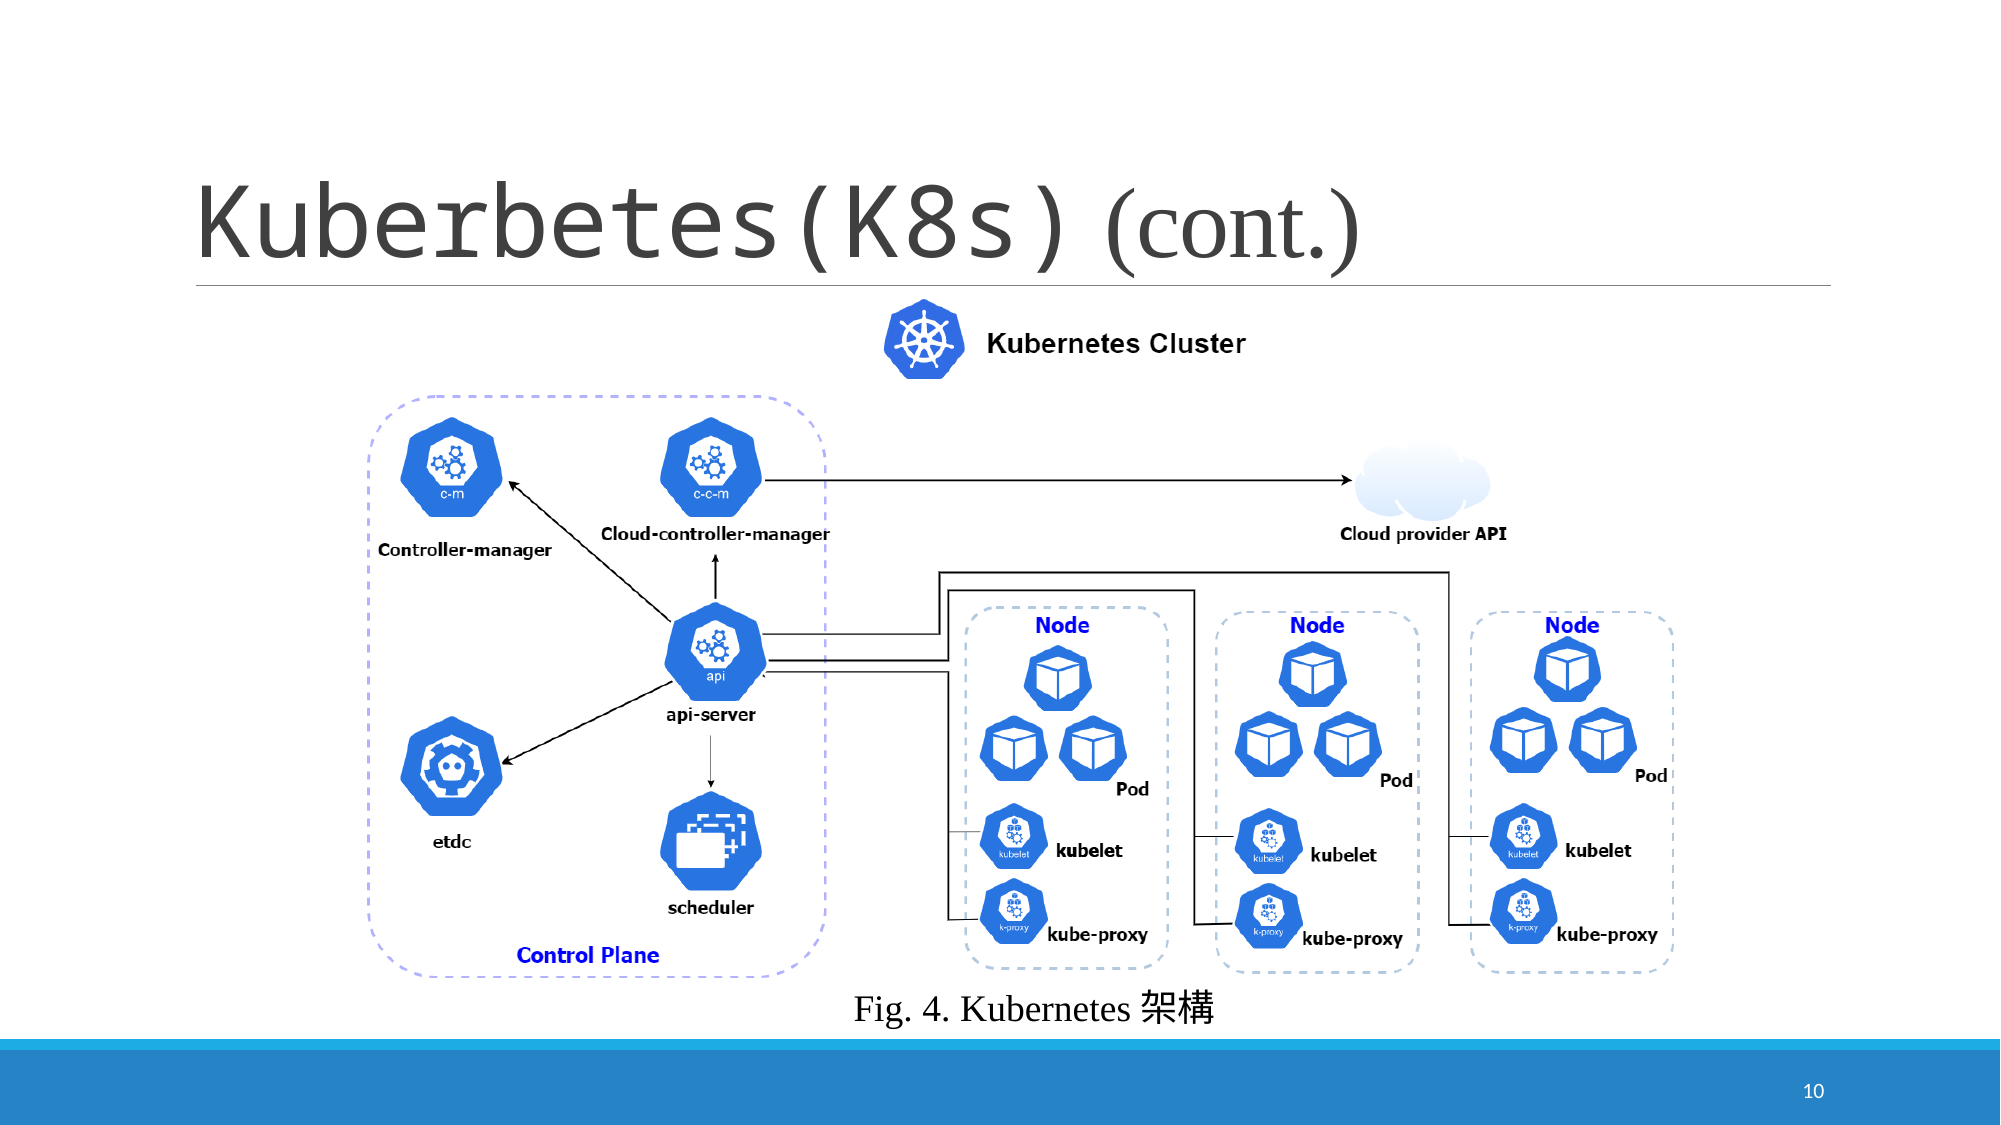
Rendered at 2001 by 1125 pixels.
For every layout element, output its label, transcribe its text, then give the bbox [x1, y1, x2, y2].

title Kuberbetes(K8s) (cont.) [180, 47, 1830, 285]
text_box Fig. 4. Kubernetes架構 [838, 987, 1231, 1037]
slide_number 10 [1624, 1059, 1840, 1120]
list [283, 298, 1818, 978]
